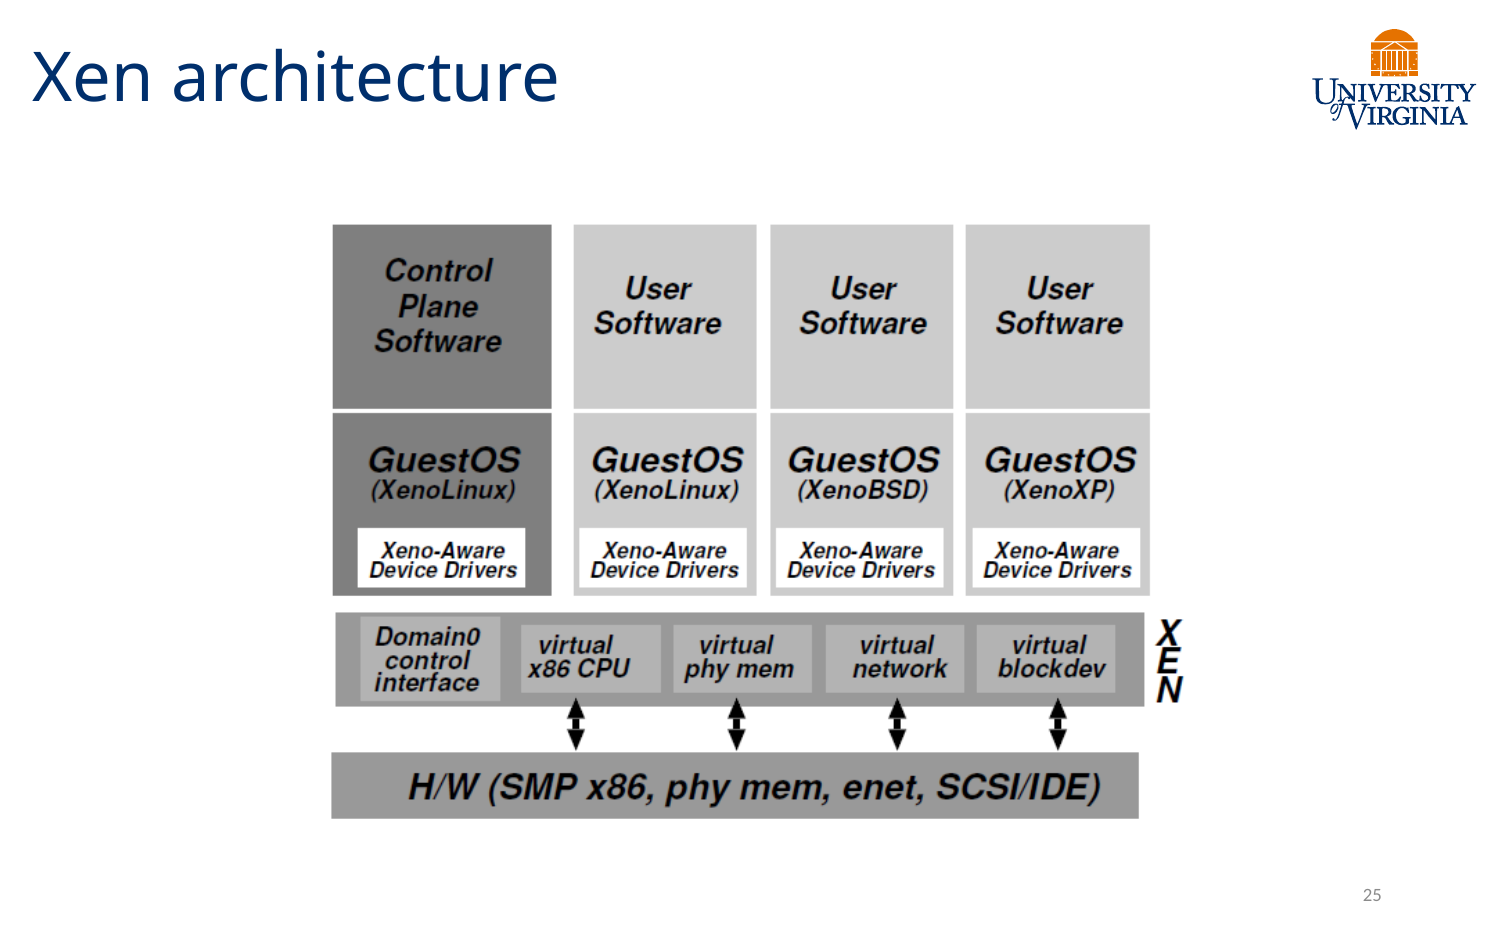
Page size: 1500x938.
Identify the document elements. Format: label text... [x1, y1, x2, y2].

slide_number 25 [1059, 868, 1397, 919]
title Xen architecture [17, 14, 1297, 145]
picture [218, 193, 1272, 873]
